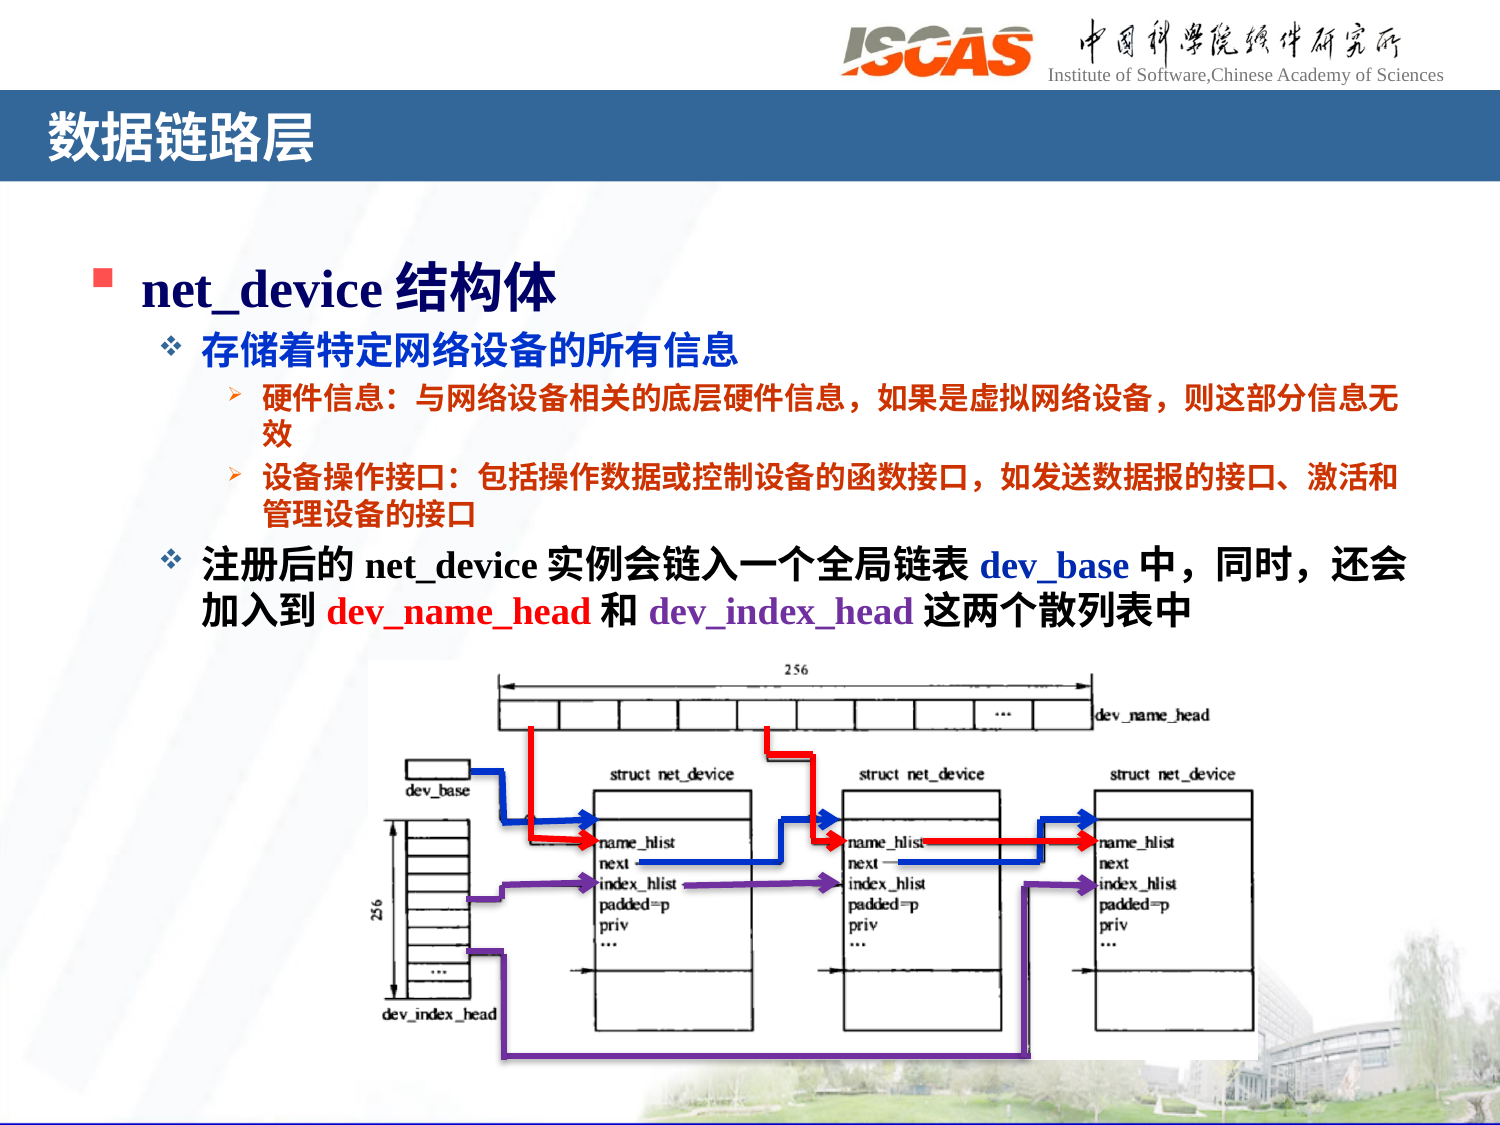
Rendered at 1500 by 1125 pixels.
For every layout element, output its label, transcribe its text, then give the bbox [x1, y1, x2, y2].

list net_device结构体 存储着特定网络设备的所有信息 硬件信息：与网络设备相关的底层硬件信息，如果是虚拟网络设备，则这部分信息无效 设备操作接口：包括操作数据或控制设备的函数接口，如发送数据报的接口、激活和管理设备的接口 注册后的net_device实例会链入一个全局链表dev_base中，同时，还会加入到dev_name_head和dev_index_head这两个散列表中 [73, 246, 1427, 1065]
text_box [466, 725, 1100, 1061]
picture [837, 18, 1045, 87]
title 数据链路层 [0, 89, 1500, 182]
picture [1077, 15, 1402, 71]
picture [0, 182, 1500, 1125]
